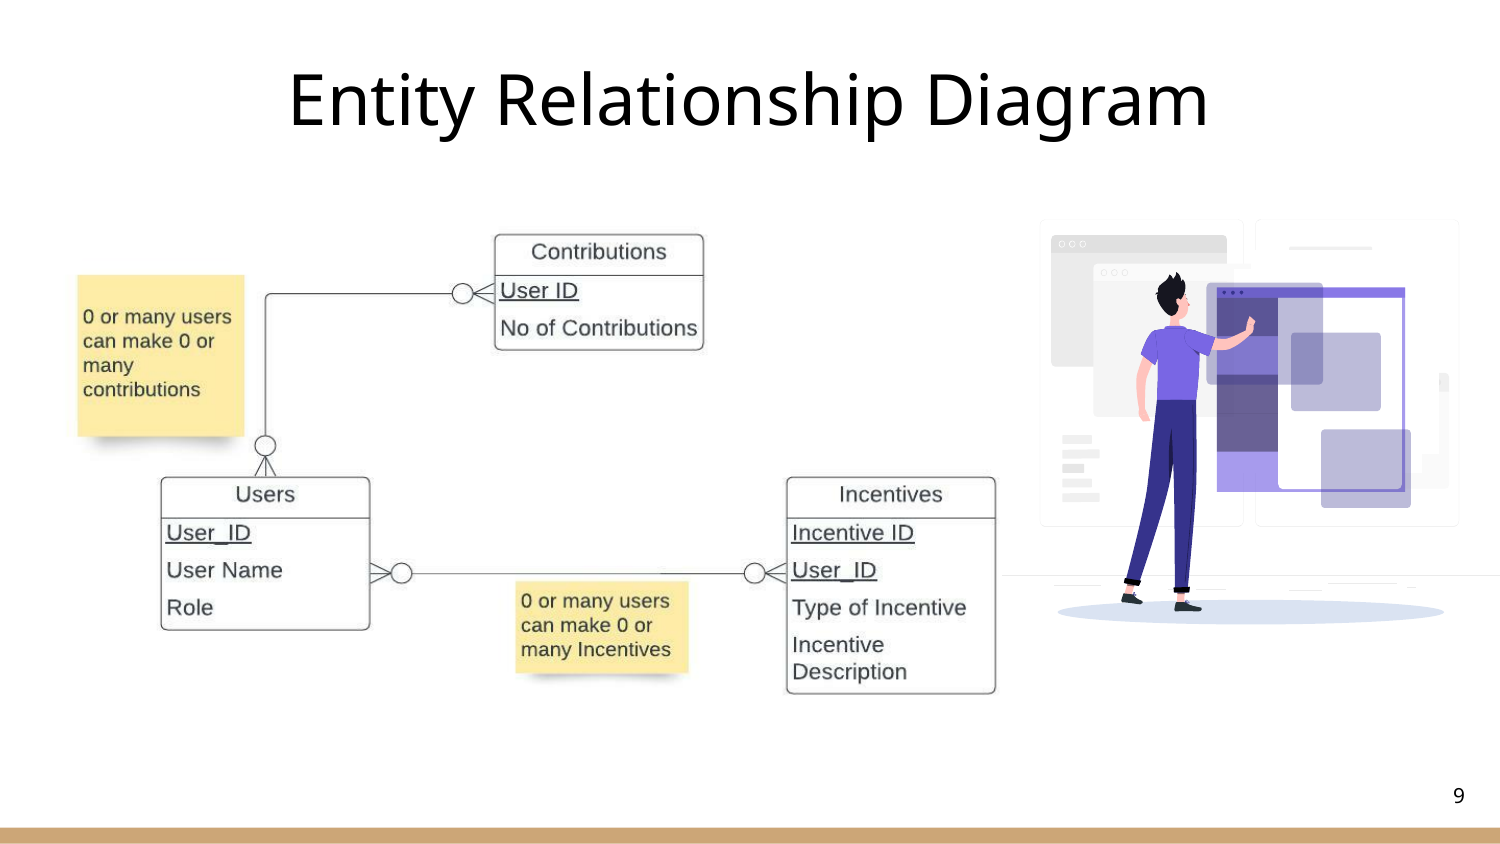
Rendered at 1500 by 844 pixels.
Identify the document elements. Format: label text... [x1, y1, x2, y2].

picture [14, 194, 1038, 734]
slide_number ‹#› [1389, 764, 1480, 830]
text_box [1001, 219, 1500, 625]
title Entity Relationship Diagram [51, 39, 1449, 155]
